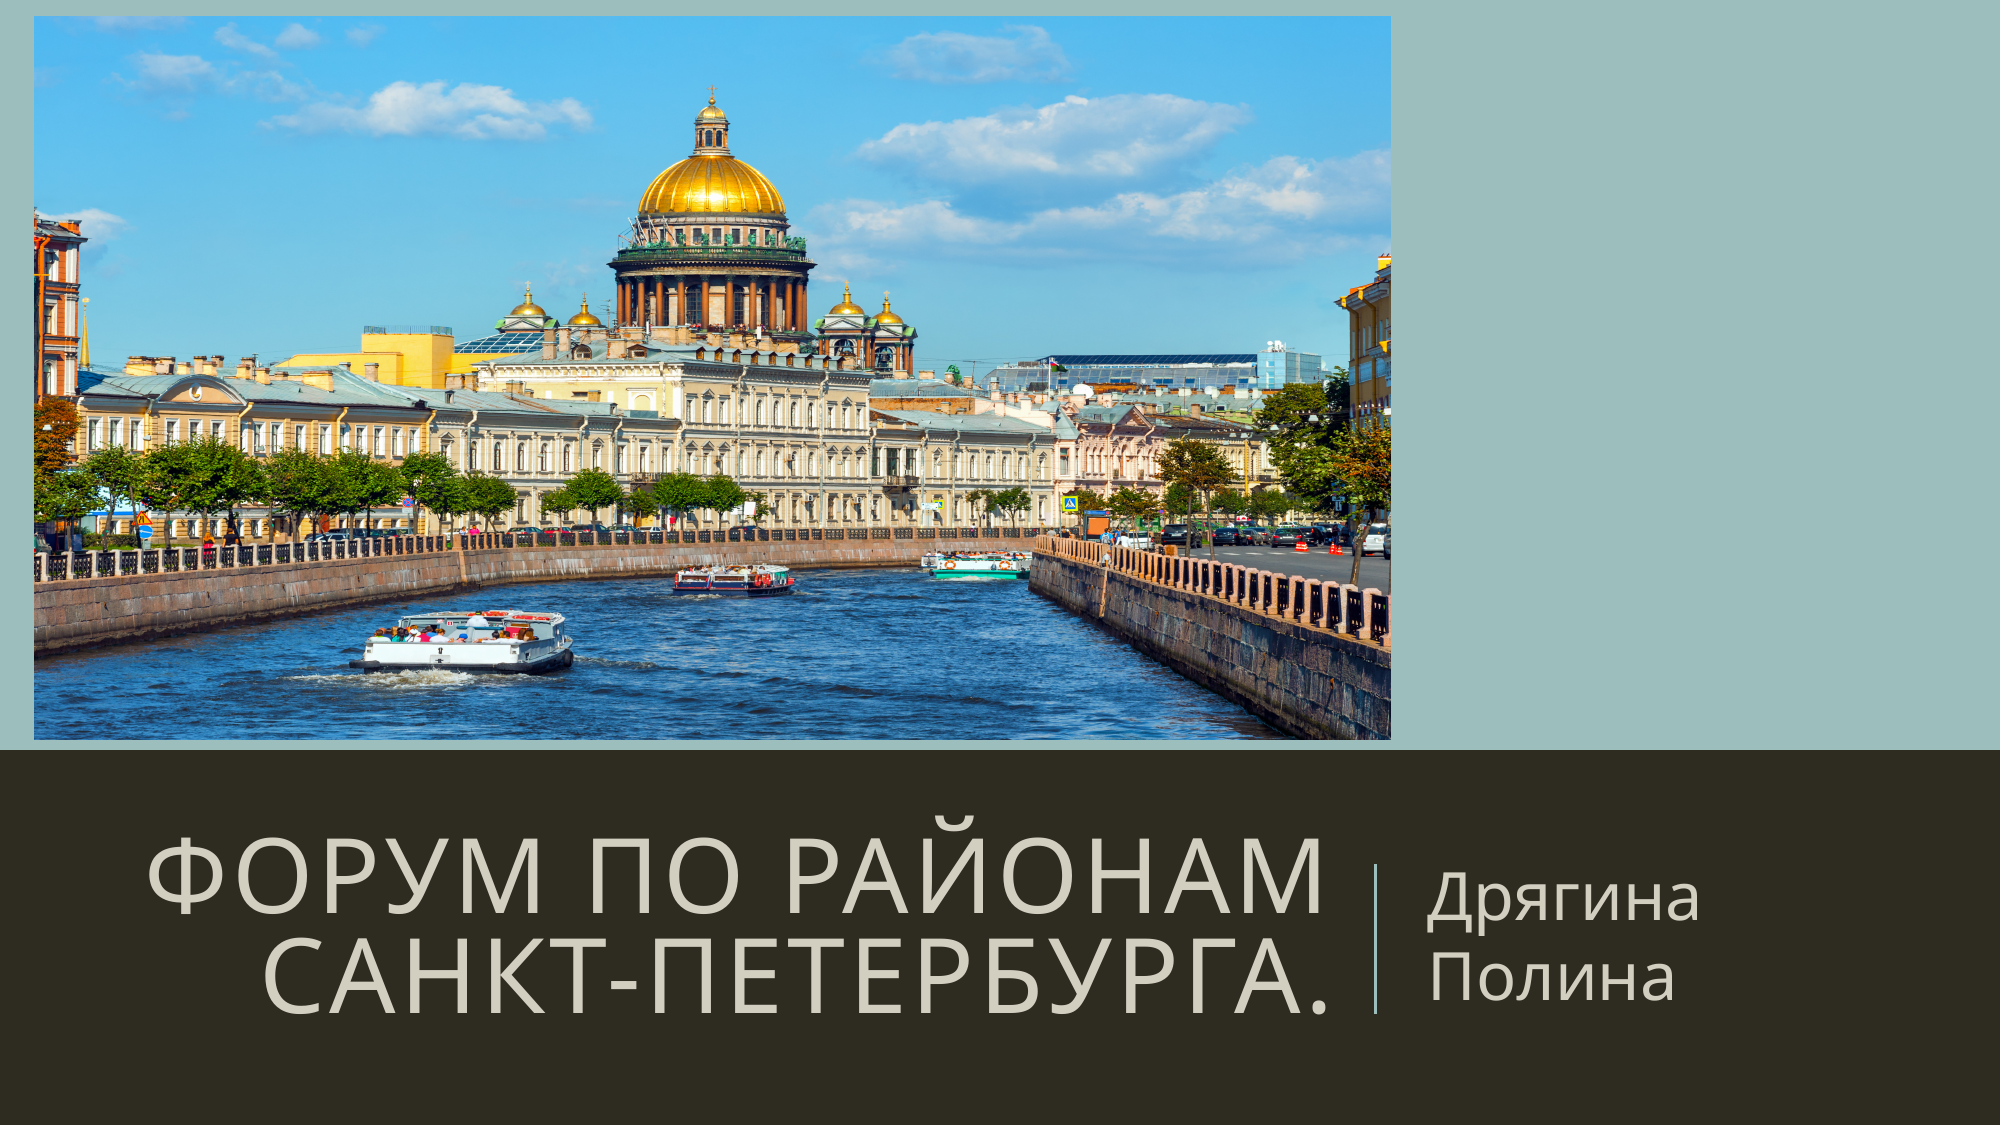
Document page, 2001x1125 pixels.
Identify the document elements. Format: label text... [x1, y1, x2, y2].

picture [33, 16, 1392, 740]
title Форум по районам Санкт-Петербурга. [75, 813, 1350, 1054]
subtitle Дрягина Полина [1412, 813, 1938, 1054]
